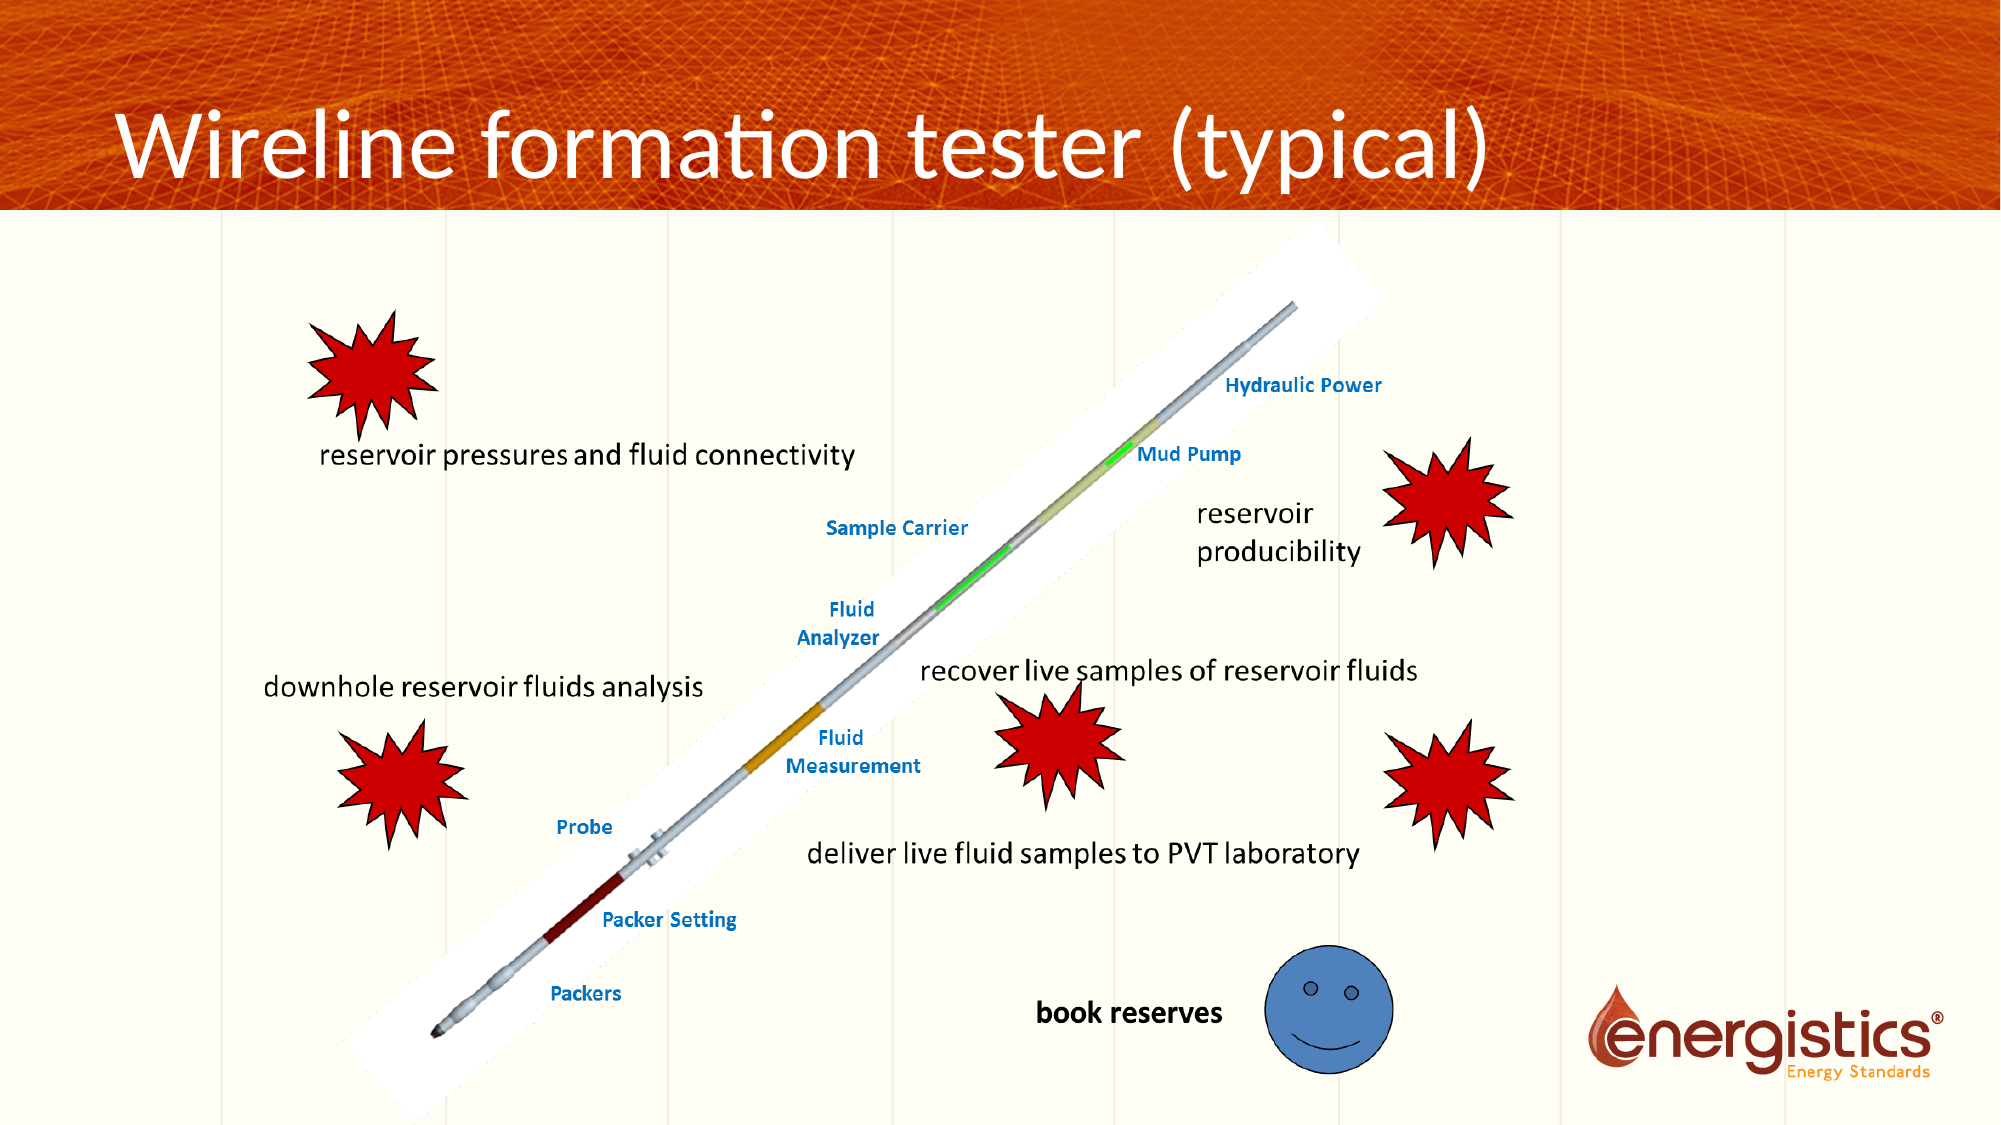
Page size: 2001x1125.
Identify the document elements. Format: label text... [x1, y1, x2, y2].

title Wireline formation tester (typical) [99, 45, 1900, 233]
picture [0, 0, 2001, 1125]
